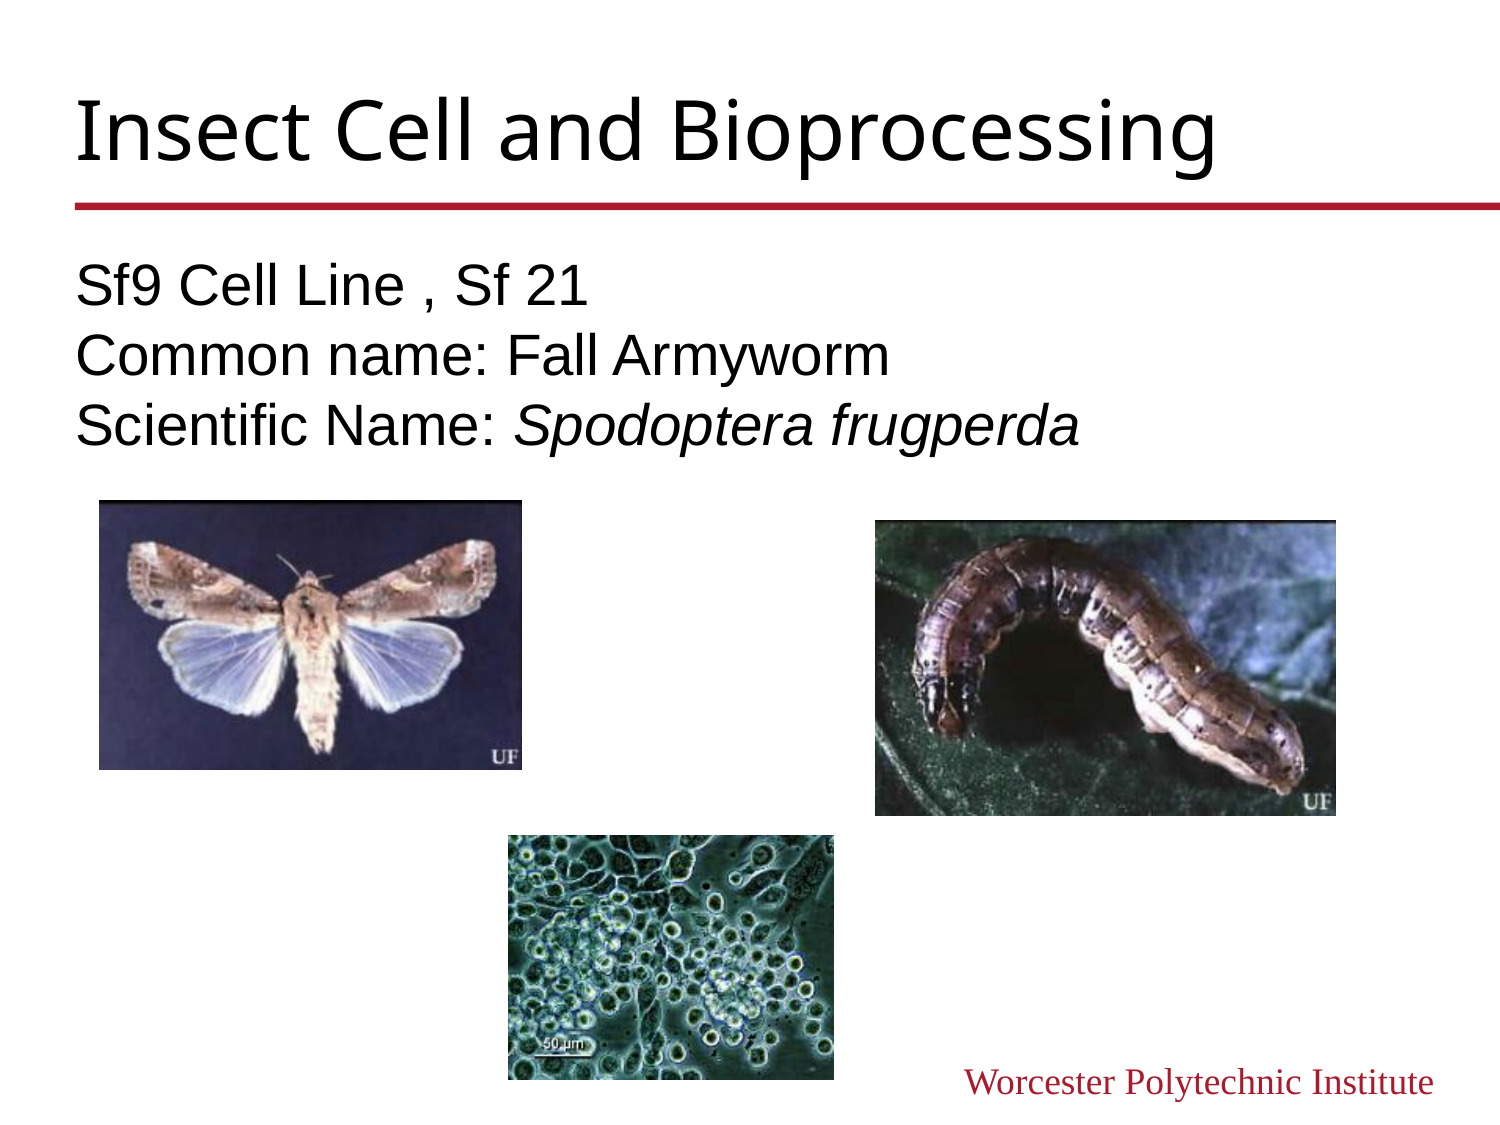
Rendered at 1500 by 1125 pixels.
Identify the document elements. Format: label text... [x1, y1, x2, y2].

picture [507, 834, 834, 1081]
text_box Insect Cell and Bioprocessing Sf9 Cell Line , Sf 21 Common name: Fall Armyworm Scientific Name: Spodoptera frugperda [60, 0, 1421, 465]
picture [874, 519, 1337, 816]
picture [99, 499, 522, 771]
